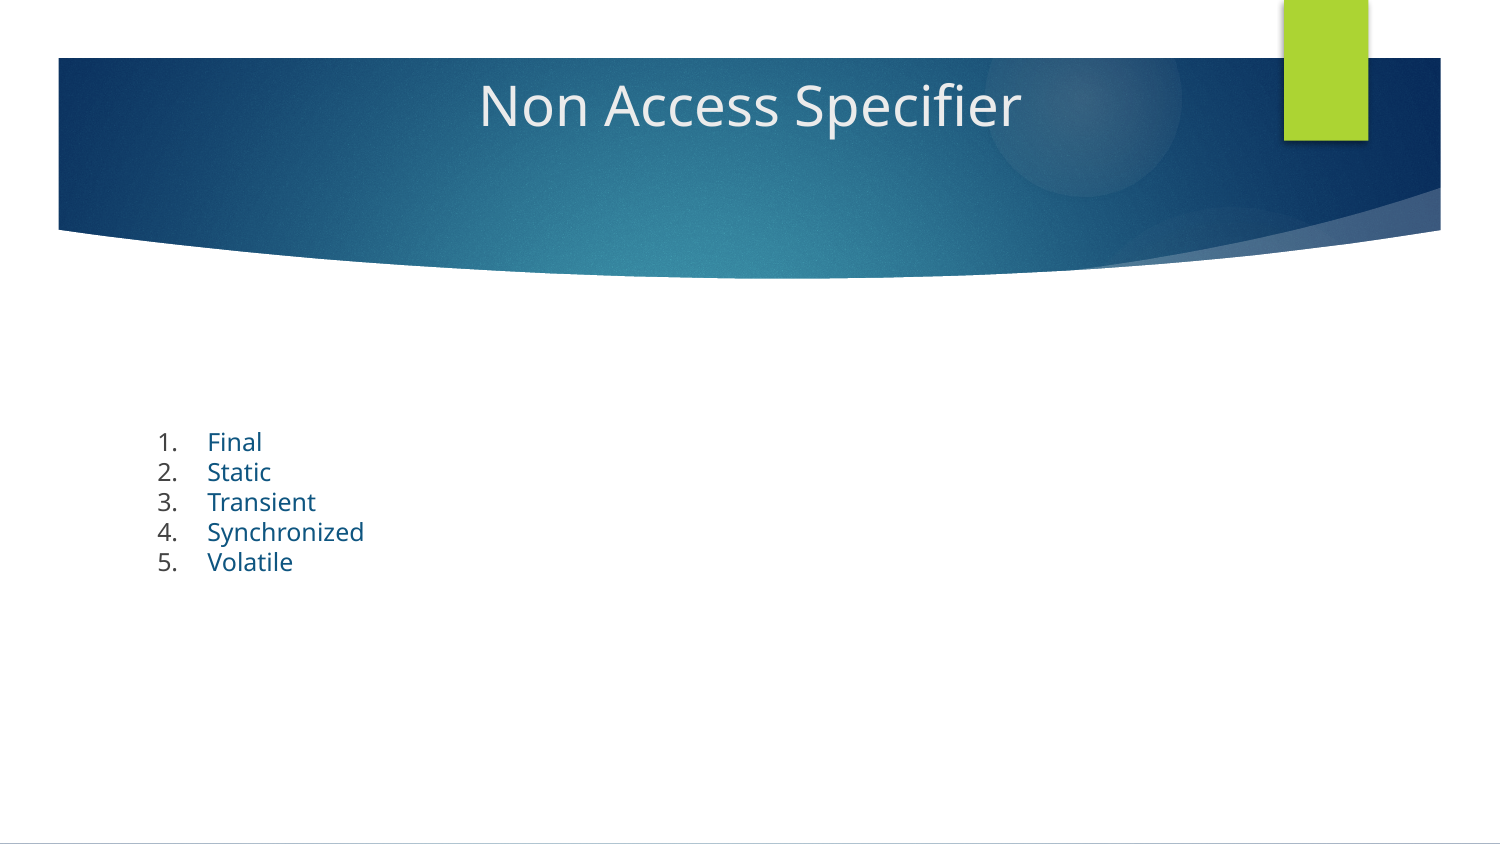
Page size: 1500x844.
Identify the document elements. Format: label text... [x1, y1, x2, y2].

list Final Static Transient Synchronized Volatile [117, 294, 1382, 768]
title Non Access Specifier [415, 55, 1086, 150]
